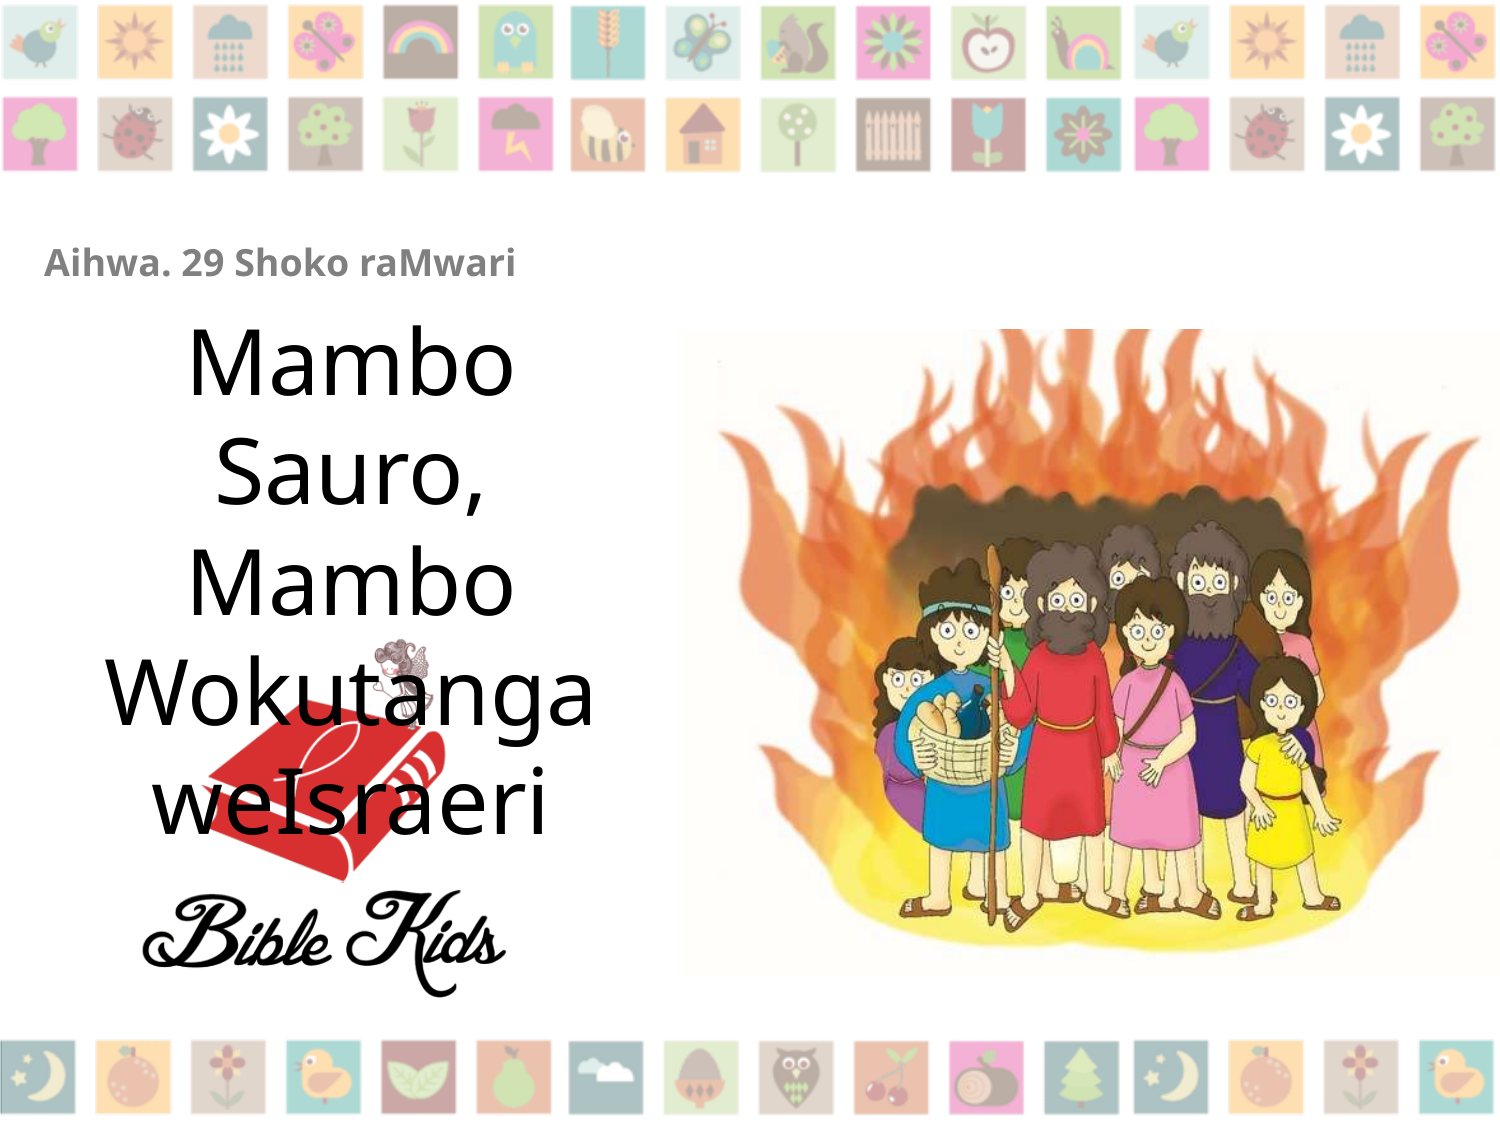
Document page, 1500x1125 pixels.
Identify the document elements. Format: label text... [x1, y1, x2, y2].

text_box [0, 3, 1500, 181]
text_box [0, 1028, 1500, 1118]
picture [677, 329, 1500, 977]
text_box Mambo Sauro, Mambo Wokutanga weIsraeri [28, 296, 674, 861]
picture [117, 600, 544, 1027]
text_box Aihwa. 29 Shoko raMwari [29, 231, 573, 292]
